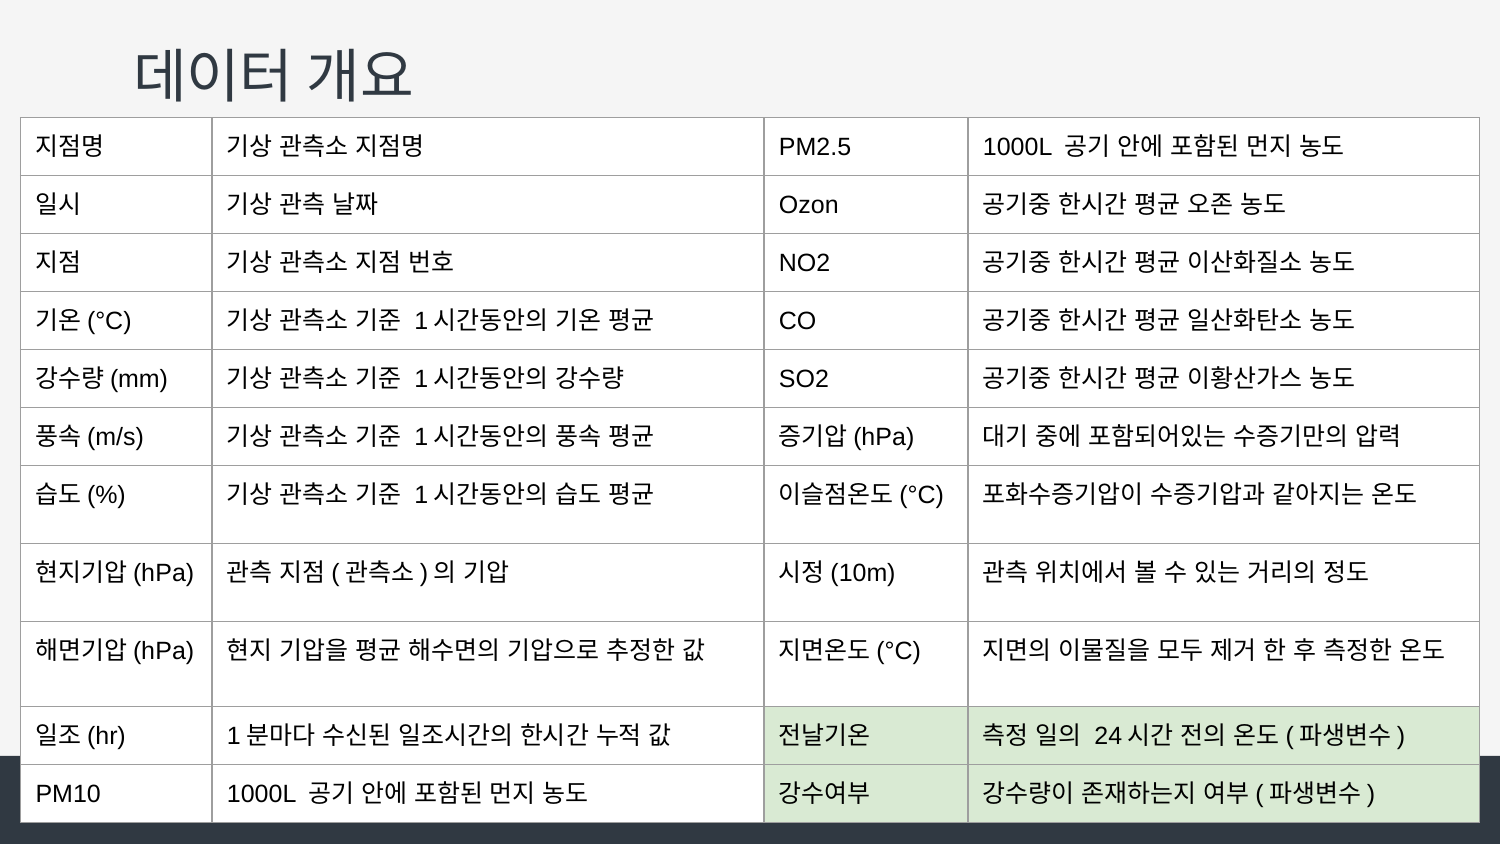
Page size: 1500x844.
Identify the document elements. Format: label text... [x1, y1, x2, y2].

table_cell 공기중 한시간 평균 이황산가스 농도 [969, 350, 1479, 407]
table_cell 공기중 한시간 평균 오존 농도 [969, 176, 1479, 233]
table_cell 기상 관측소 기준 1시간동안의 풍속 평균 [213, 408, 763, 465]
table_cell 해면기압(hPa) [21, 622, 211, 706]
table_cell 지점 [21, 234, 211, 291]
table_cell 증기압(hPa) [765, 408, 967, 465]
table_cell 1000L 공기 안에 포함된 먼지 농도 [213, 765, 763, 822]
table_cell 현지 기압을 평균 해수면의 기압으로 추정한 값 [213, 622, 763, 706]
table_cell 기상 관측소 지점 번호 [213, 234, 763, 291]
table_cell 강수여부 [765, 765, 967, 822]
table_cell 이슬점온도(°C) [765, 466, 967, 543]
table_cell 습도(%) [21, 466, 211, 543]
table_cell 1분마다 수신된 일조시간의 한시간 누적 값 [213, 707, 763, 764]
table_cell 강수량이 존재하는지 여부(파생변수) [969, 765, 1479, 822]
table_header 1000L 공기 안에 포함된 먼지 농도 [969, 118, 1479, 175]
table_header PM2.5 [765, 118, 967, 175]
table_cell 기상 관측소 기준 1시간동안의 습도 평균 [213, 466, 763, 543]
table_cell 기온(°C) [21, 292, 211, 349]
table_cell CO [765, 292, 967, 349]
table_cell PM10 [21, 765, 211, 822]
table_cell 강수량(mm) [21, 350, 211, 407]
table_cell 기상 관측소 기준 1시간동안의 기온 평균 [213, 292, 763, 349]
table_cell 일시 [21, 176, 211, 233]
table_cell 공기중 한시간 평균 일산화탄소 농도 [969, 292, 1479, 349]
table_cell 측정 일의 24시간 전의 온도(파생변수) [969, 707, 1479, 764]
table_header 기상 관측소 지점명 [213, 118, 763, 175]
table_cell 포화수증기압이 수증기압과 같아지는 온도 [969, 466, 1479, 543]
table_cell 관측 위치에서 볼 수 있는 거리의 정도 [969, 544, 1479, 621]
table_cell 공기중 한시간 평균 이산화질소 농도 [969, 234, 1479, 291]
table_cell NO2 [765, 234, 967, 291]
table_cell 기상 관측소 기준 1시간동안의 강수량 [213, 350, 763, 407]
table_cell 기상 관측 날짜 [213, 176, 763, 233]
table_cell 전날기온 [765, 707, 967, 764]
table_cell 일조(hr) [21, 707, 211, 764]
table_cell 지면온도(°C) [765, 622, 967, 706]
table_cell Ozon [765, 176, 967, 233]
table_cell 관측 지점(관측소)의 기압 [213, 544, 763, 621]
table_cell 지면의 이물질을 모두 제거 한 후 측정한 온도 [969, 622, 1479, 706]
table_cell 현지기압(hPa) [21, 544, 211, 621]
table_header 지점명 [21, 118, 211, 175]
table_cell 시정(10m) [765, 544, 967, 621]
table_cell SO2 [765, 350, 967, 407]
table_cell 대기 중에 포함되어있는 수증기만의 압력 [969, 408, 1479, 465]
title 데이터 개요 [118, 23, 1382, 117]
table_cell 풍속(m/s) [21, 408, 211, 465]
